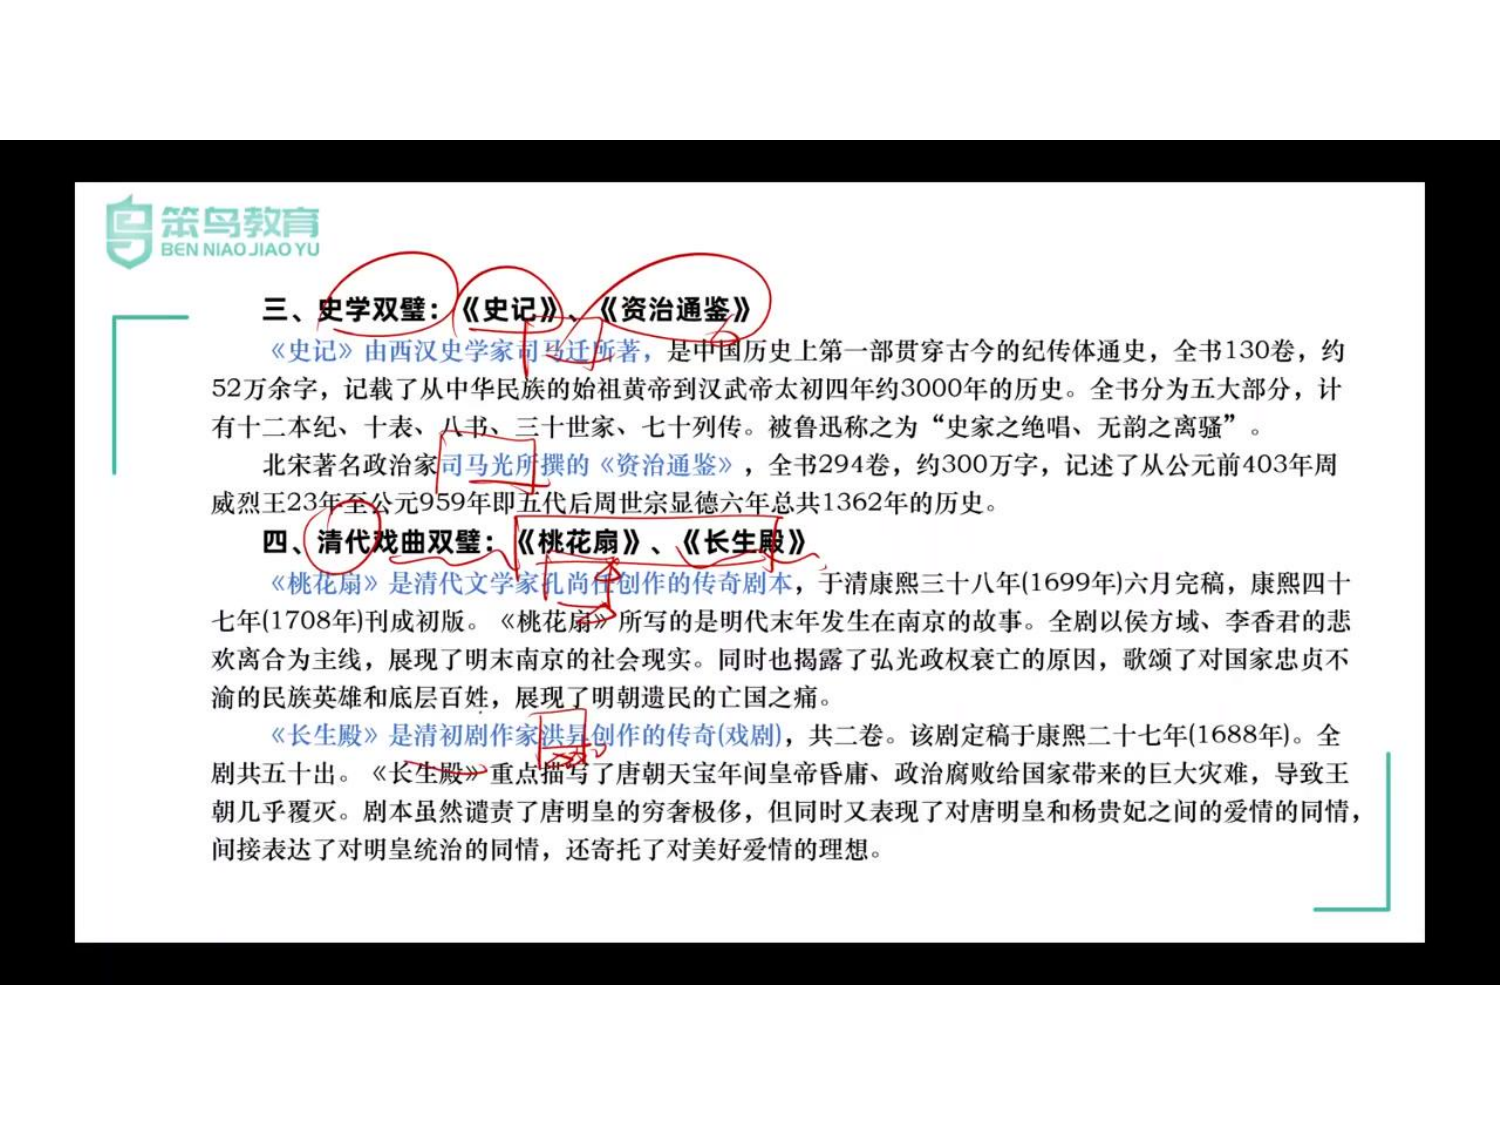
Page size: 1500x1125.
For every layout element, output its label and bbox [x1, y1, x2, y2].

picture [0, 140, 1500, 985]
